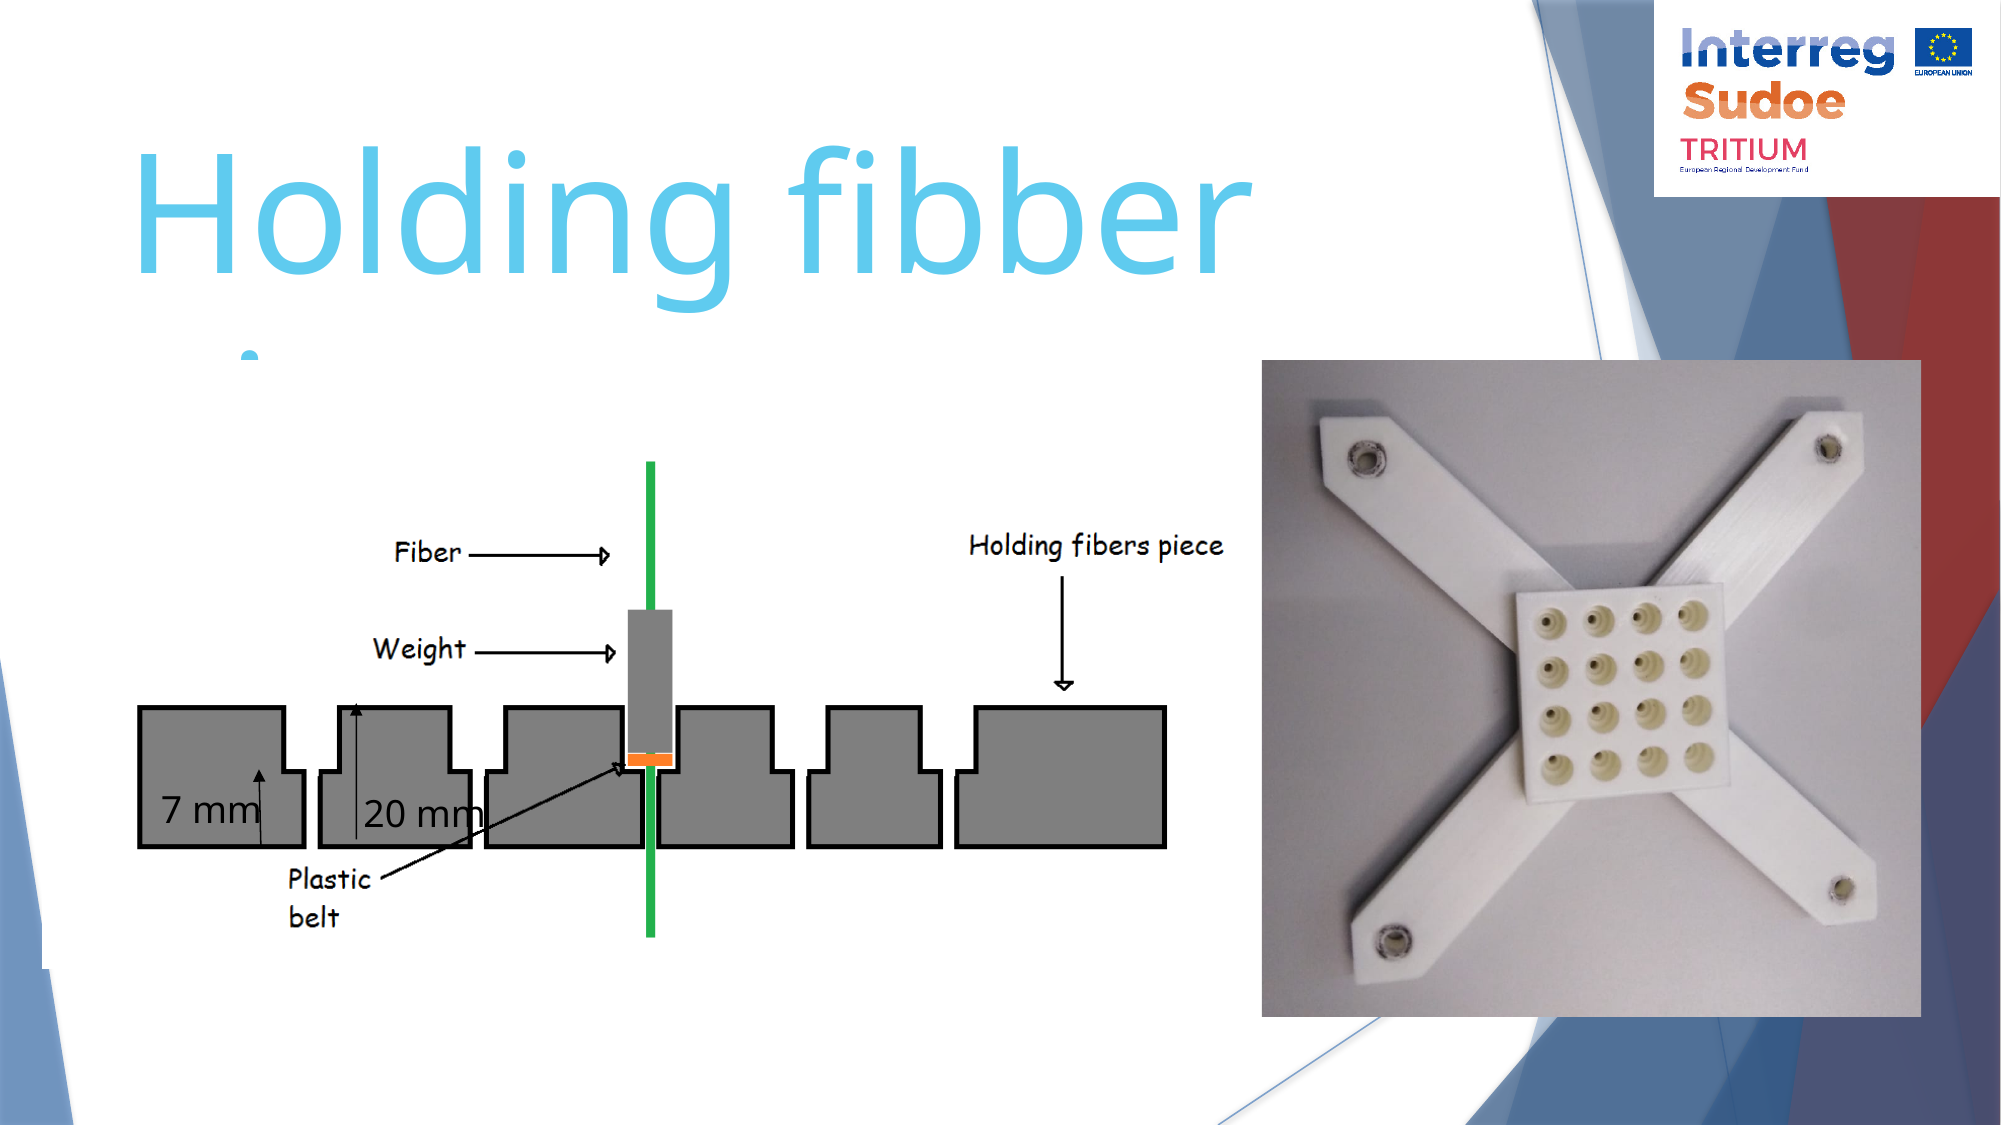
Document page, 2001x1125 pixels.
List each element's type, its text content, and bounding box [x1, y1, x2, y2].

picture [1261, 360, 1922, 1018]
picture [1654, 0, 2000, 197]
picture [42, 360, 1239, 969]
text_box Holding fibber piece: [111, 99, 1576, 317]
